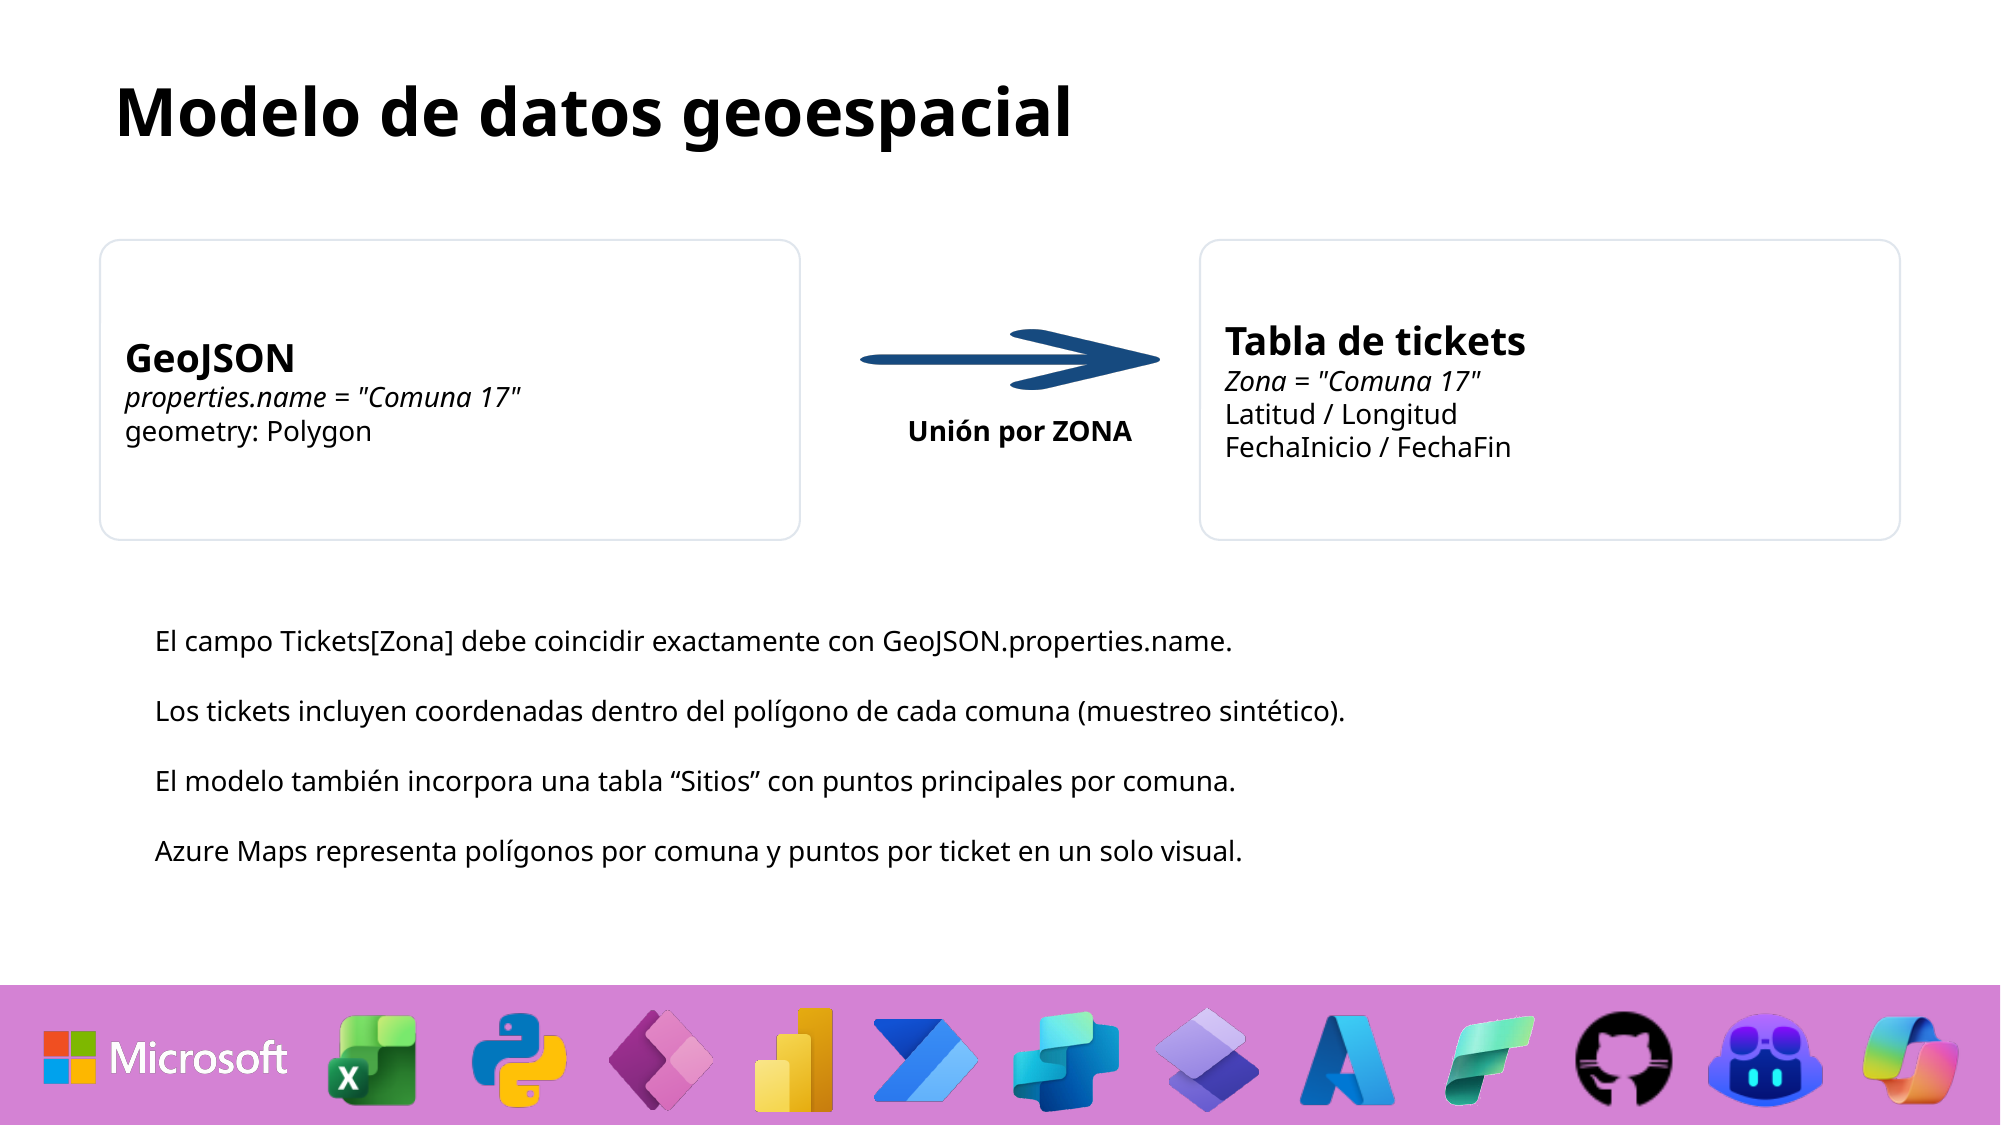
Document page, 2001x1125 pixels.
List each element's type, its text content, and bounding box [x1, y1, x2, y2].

picture [1572, 1008, 1677, 1113]
picture [742, 1008, 845, 1112]
picture [1155, 1008, 1259, 1112]
picture [1706, 1001, 1825, 1120]
picture [1007, 1008, 1126, 1112]
picture [1288, 1001, 1407, 1120]
picture [1854, 1004, 1967, 1117]
picture [609, 1008, 713, 1112]
text_box Modelo de datos geoespacial [99, 60, 1900, 160]
text_box Tabla de tickets Zona = "Comuna 17" Latitud / Longitud FechaInicio / FechaFin [1209, 249, 1890, 530]
picture [1436, 1007, 1543, 1114]
picture [859, 319, 1160, 401]
text_box Azure Maps representa polígonos por comuna y puntos por ticket en un solo visual. [140, 830, 1960, 870]
text_box [99, 239, 800, 540]
text_box El campo Tickets[Zona] debe coincidir exactamente con GeoJSON.properties.name. [140, 620, 1960, 660]
text_box El modelo también incorpora una tabla “Sitios” con puntos principales por comuna. [140, 759, 1960, 800]
text_box GeoJSON properties.name = "Comuna 17" geometry: Polygon [110, 249, 790, 530]
list PD: el dinero nunca deja de rentar [136, 752, 1862, 999]
text_box Los tickets incluyen coordenadas dentro del polígono de cada comuna (muestreo sintético). [140, 690, 1960, 730]
picture [874, 1008, 978, 1112]
text_box [1199, 239, 1900, 540]
picture [461, 1001, 580, 1120]
picture [0, 980, 432, 1125]
text_box Unión por ZONA [839, 399, 1200, 460]
